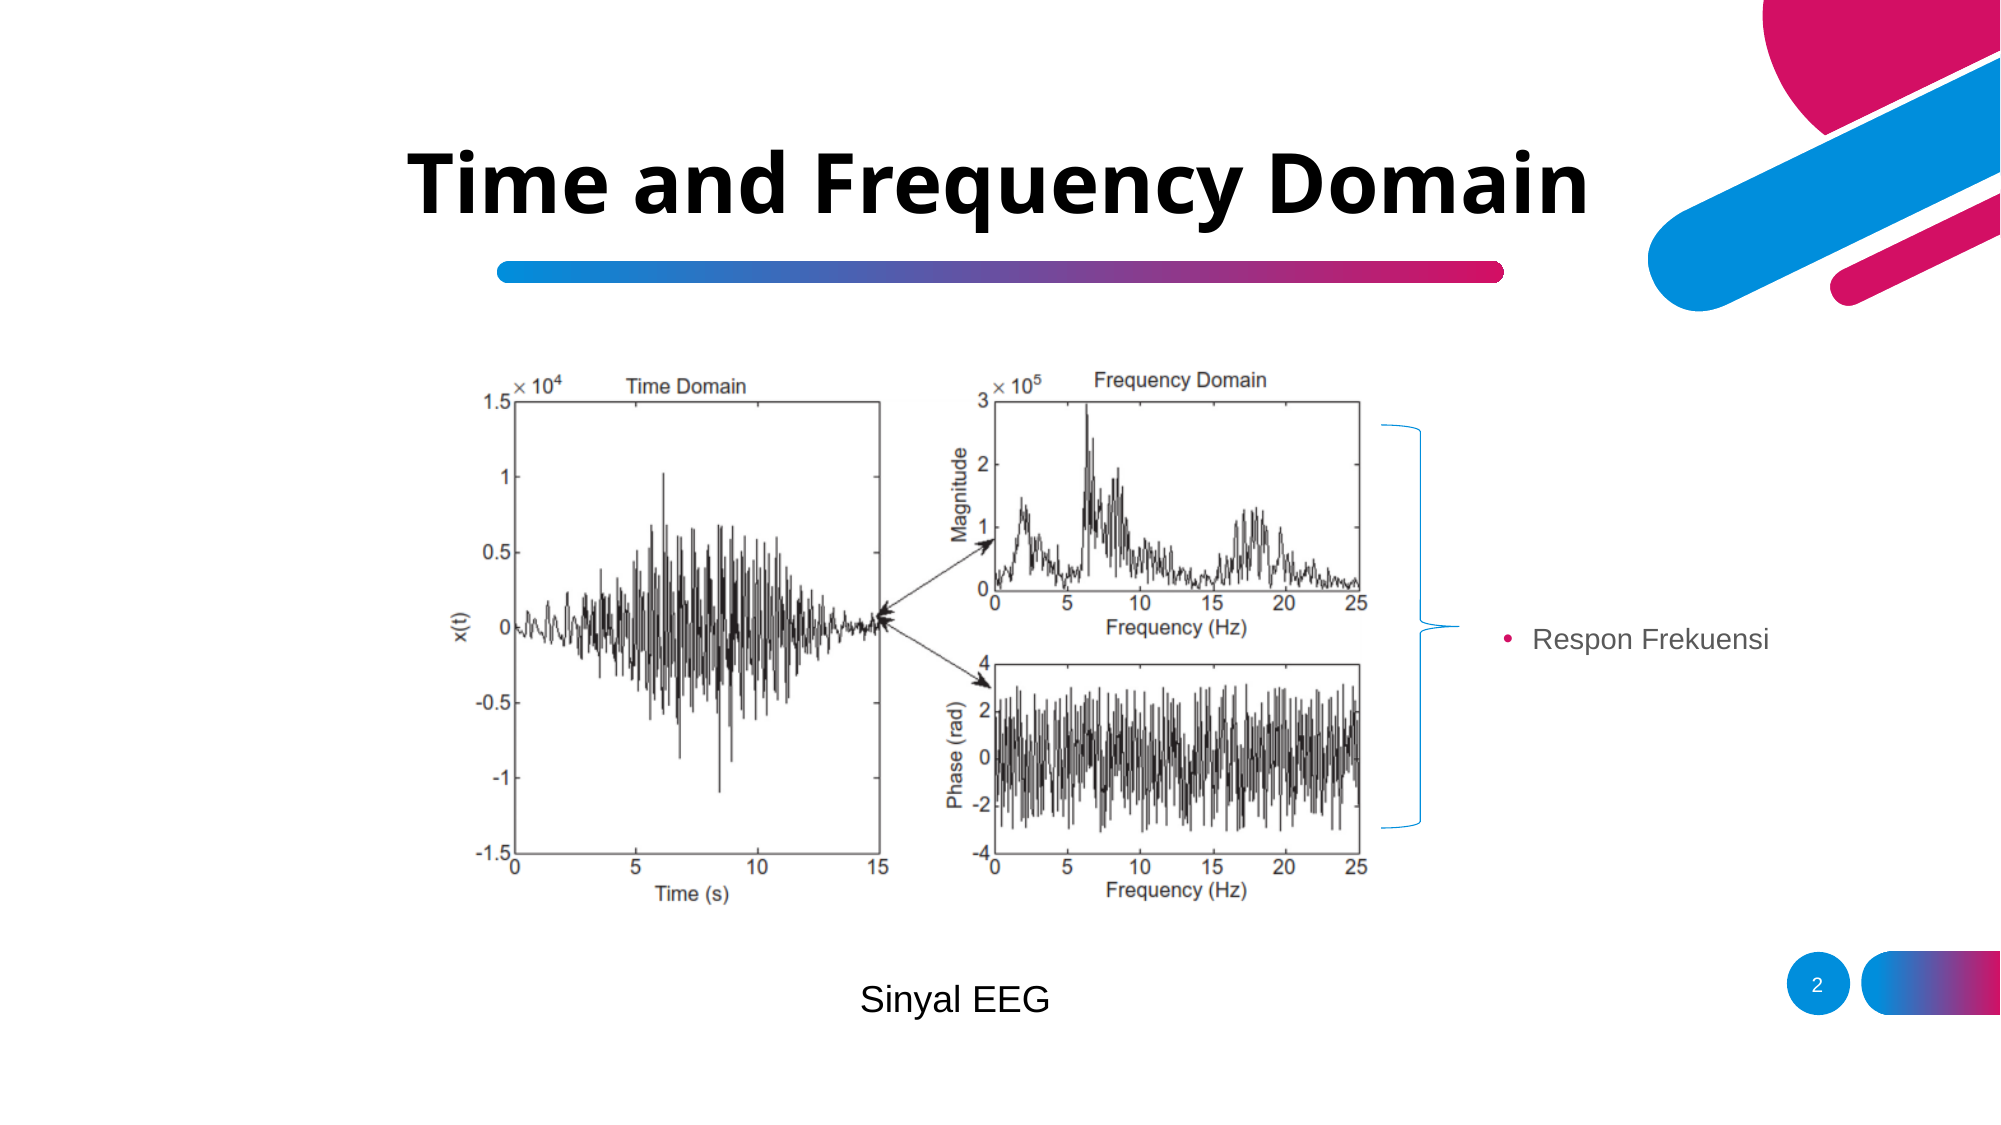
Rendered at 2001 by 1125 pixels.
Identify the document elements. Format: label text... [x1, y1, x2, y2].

slide_number 2 [1772, 954, 1863, 1015]
list Respon Frekuensi [1488, 595, 1818, 673]
text_box Sinyal EEG [845, 968, 1067, 1028]
title Time and Frequency Domain [136, 128, 1862, 240]
text_box [1405, 425, 1460, 828]
picture [435, 358, 1405, 910]
